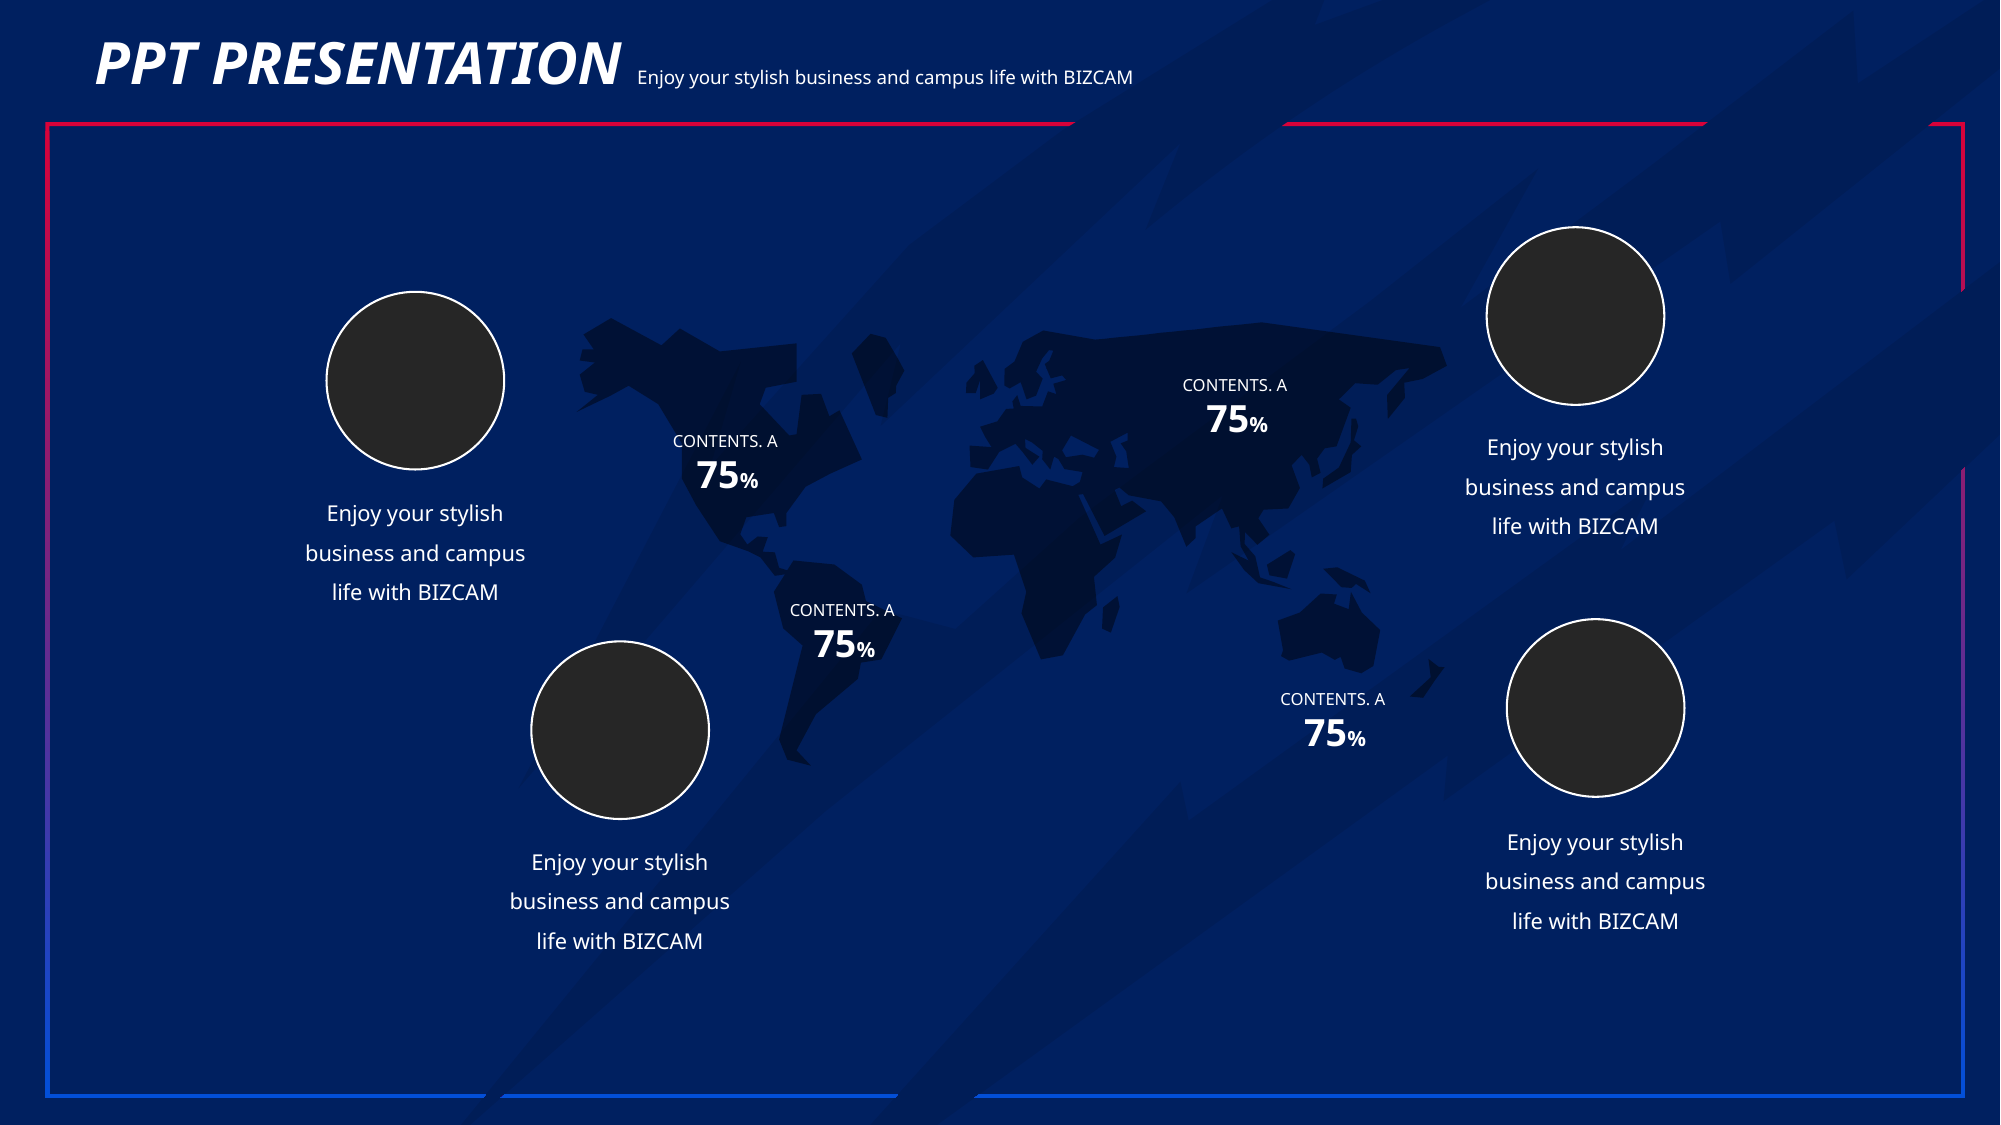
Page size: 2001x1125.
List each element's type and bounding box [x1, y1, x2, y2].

text_box [45, 0, 2000, 1125]
